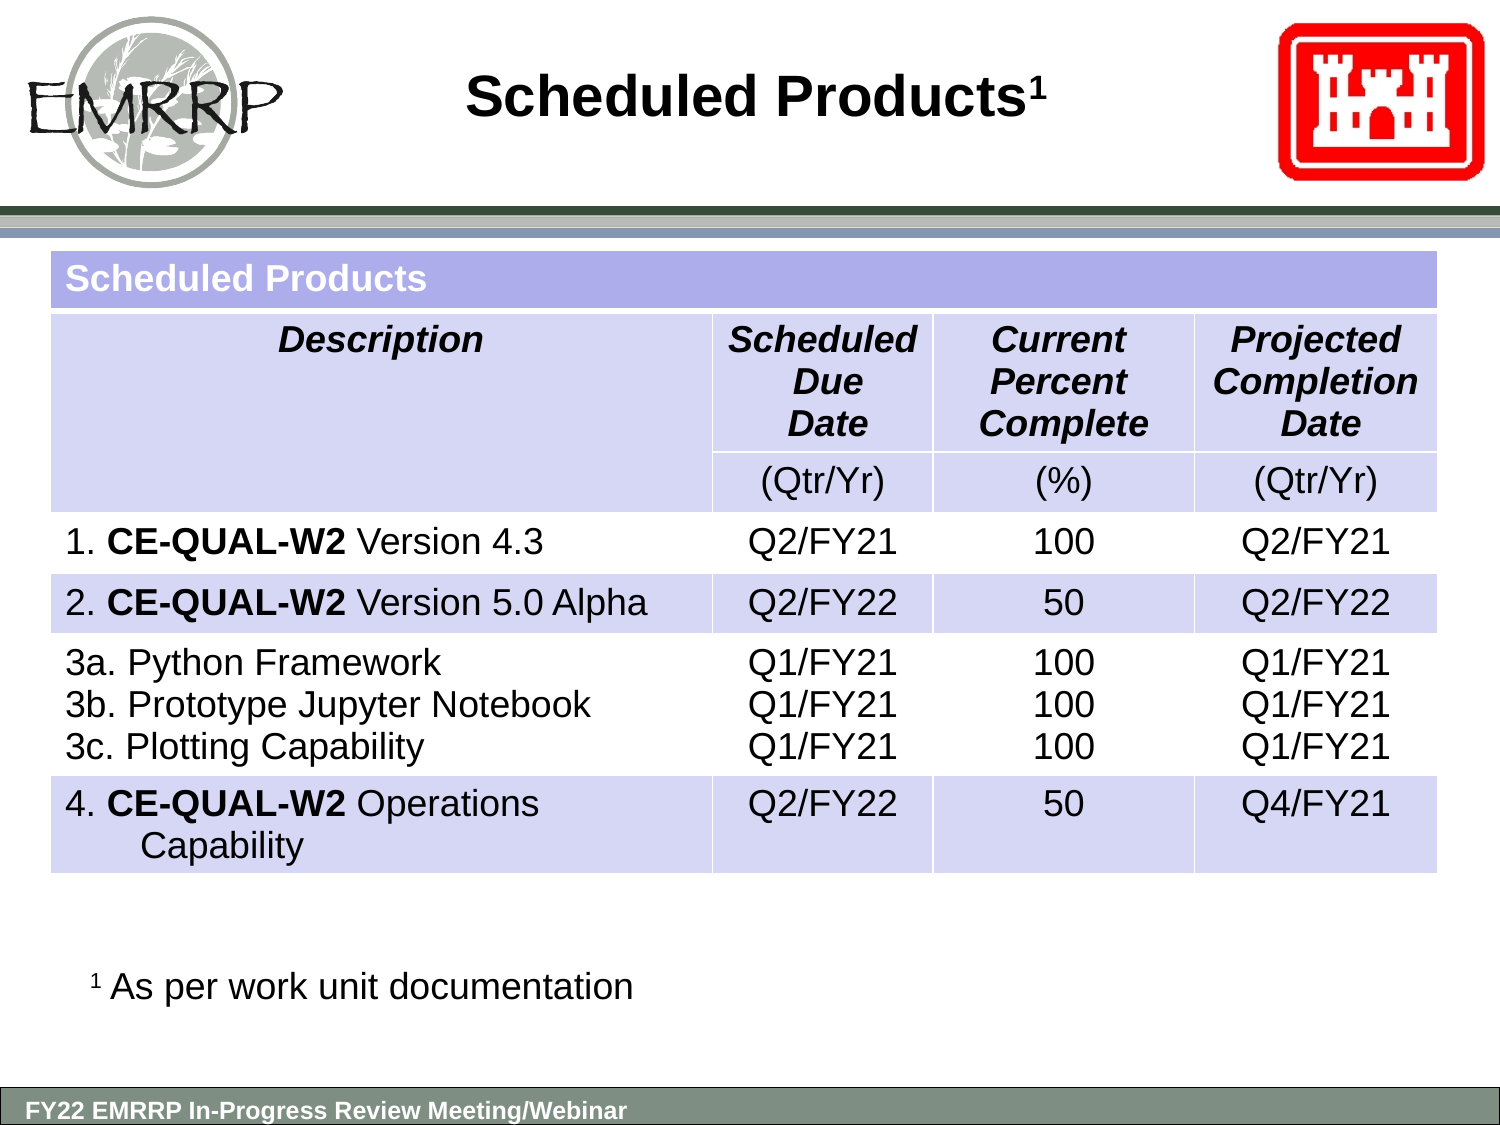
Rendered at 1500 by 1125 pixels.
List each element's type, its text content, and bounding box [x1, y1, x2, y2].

table_cell 50 [934, 574, 1194, 633]
table_cell (%) [934, 453, 1194, 512]
table_cell 1. CE-QUAL-W2 Version 4.3 [51, 514, 712, 573]
table_cell 50 [934, 776, 1194, 873]
table_cell Q1/FY21 Q1/FY21 Q1/FY21 [1195, 635, 1437, 774]
table_cell 100 [934, 514, 1194, 573]
table_cell Q2/FY21 [713, 514, 932, 573]
picture [0, 206, 1500, 238]
table_cell 3a. Python Framework 3b. Prototype Jupyter Notebook 3c. Plotting Capability [51, 635, 712, 774]
table_cell 4. CE-QUAL-W2 Operations Capability [51, 776, 712, 873]
table_cell Q2/FY21 [1195, 514, 1437, 573]
table_header Scheduled Products [51, 251, 1437, 308]
title Scheduled Products1 [274, 49, 1238, 178]
table_cell Projected Completion Date [1195, 314, 1437, 451]
picture [1275, 21, 1488, 183]
table_cell Q4/FY21 [1195, 776, 1437, 873]
table_cell Q2/FY22 [713, 776, 932, 873]
table_cell Description [51, 314, 712, 512]
table_cell 2. CE-QUAL-W2 Version 5.0 Alpha [51, 574, 712, 633]
table_cell (Qtr/Yr) [1195, 453, 1437, 512]
table_cell Scheduled Due Date [713, 314, 932, 451]
text_box 1 As per work unit documentation [74, 955, 1200, 1015]
picture [24, 12, 285, 191]
table_cell Q2/FY22 [713, 574, 932, 633]
table_cell (Qtr/Yr) [713, 453, 932, 512]
table_cell Current Percent Complete [934, 314, 1194, 451]
table_cell Q2/FY22 [1195, 574, 1437, 633]
table_cell 100 100 100 [934, 635, 1194, 774]
table_cell Q1/FY21 Q1/FY21 Q1/FY21 [713, 635, 932, 774]
